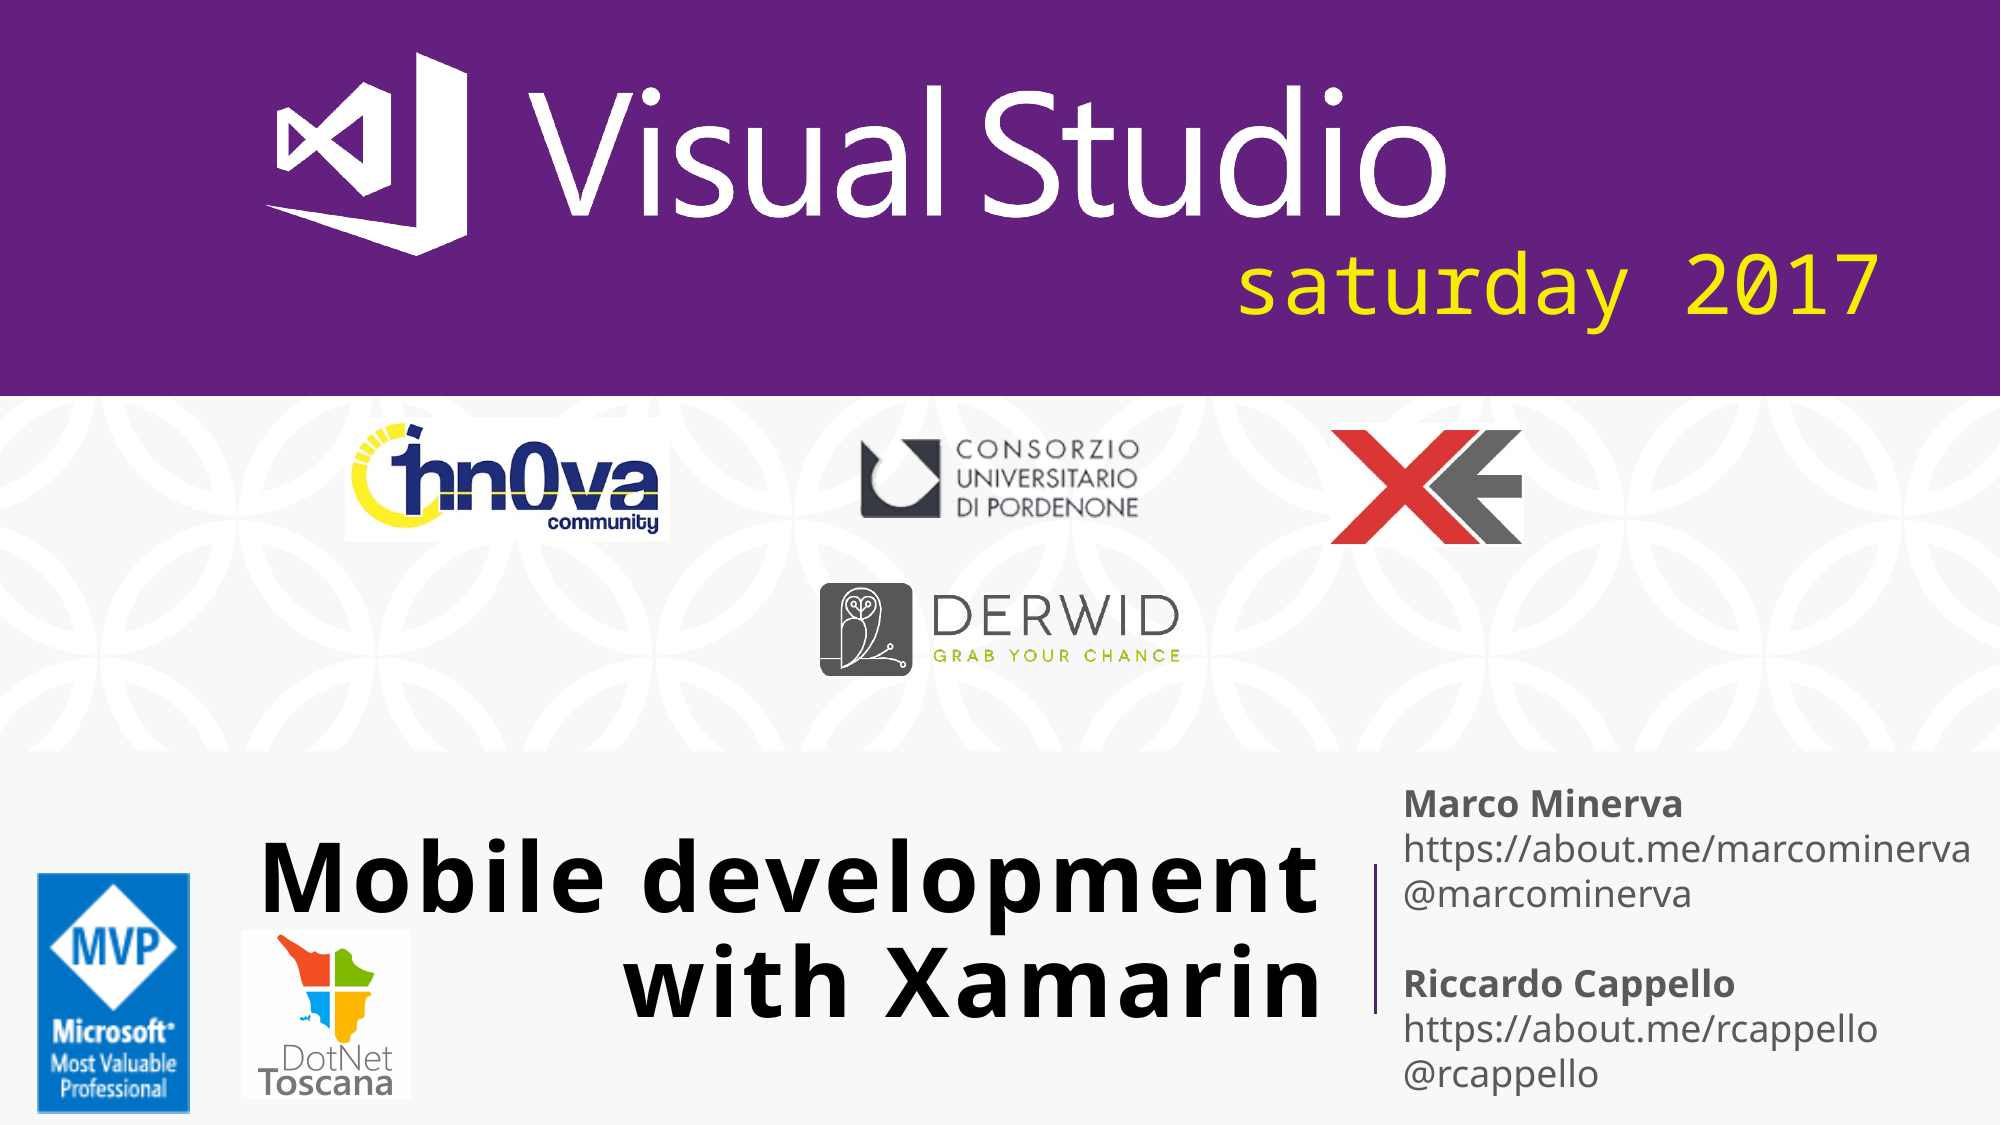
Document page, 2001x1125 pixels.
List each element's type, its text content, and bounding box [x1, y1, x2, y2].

picture [241, 930, 411, 1099]
picture [820, 583, 1179, 676]
subtitle Marco Minerva https://about.me/marcominerva @marcominerva Riccardo Cappello https://about.me/rcappello @rcappello [1387, 750, 2000, 1125]
picture [344, 417, 670, 541]
picture [860, 439, 1140, 518]
picture [1330, 423, 1525, 547]
title Mobile development with Xamarin [75, 813, 1350, 1054]
picture [36, 873, 190, 1114]
